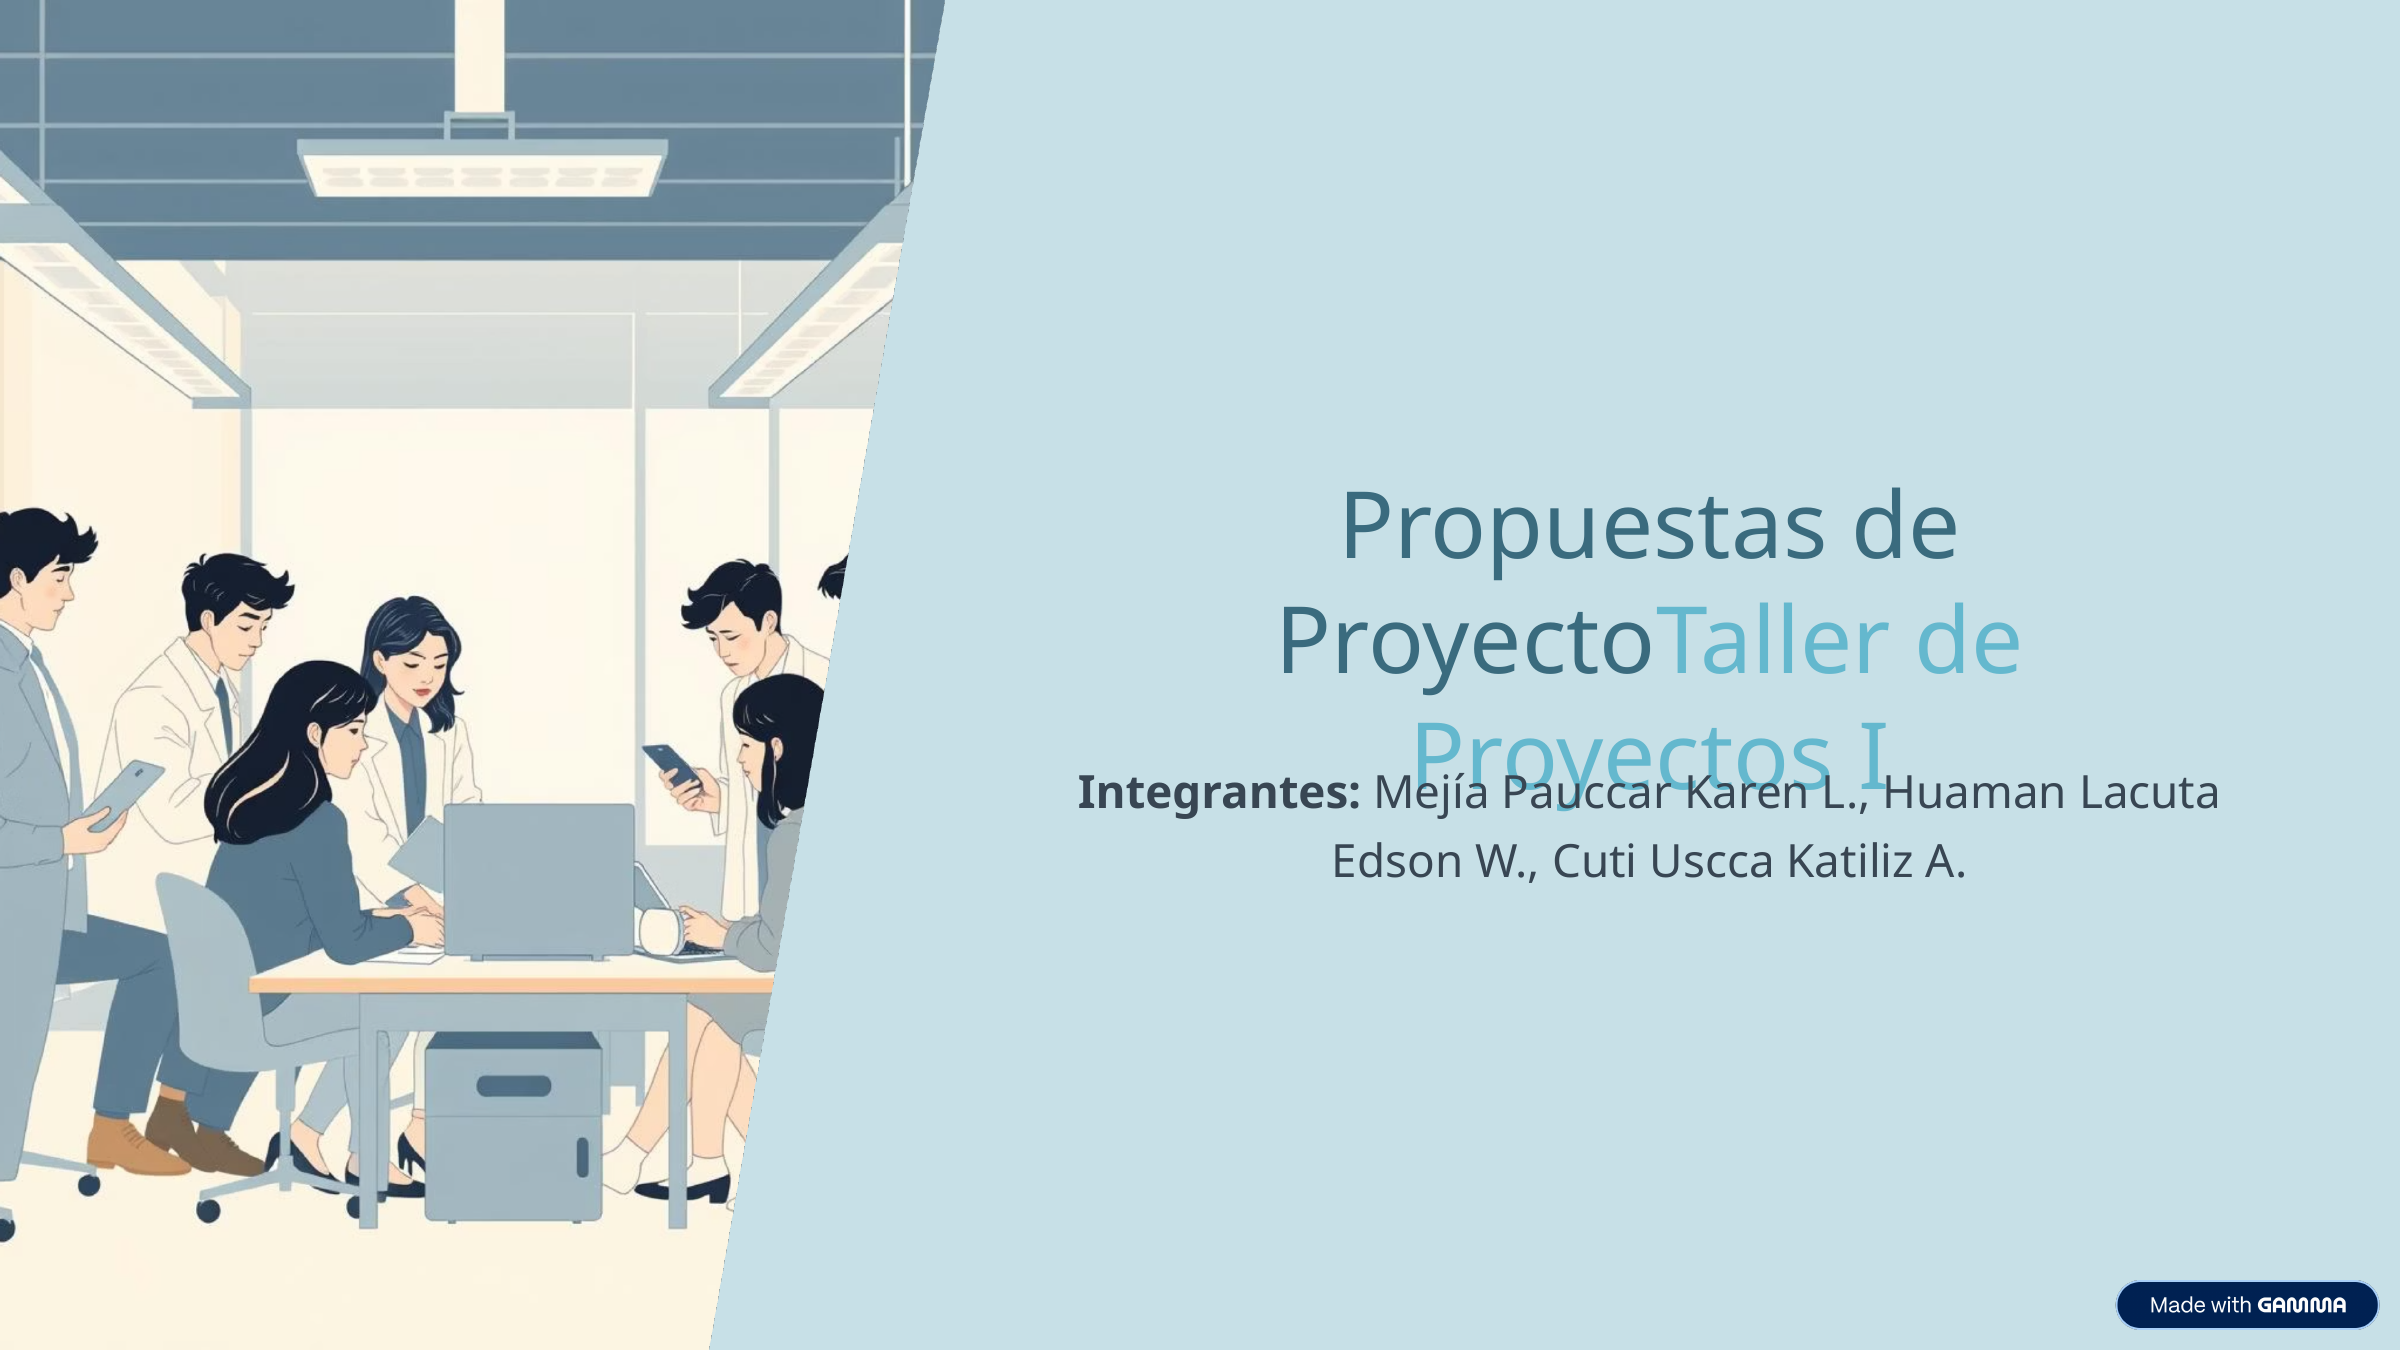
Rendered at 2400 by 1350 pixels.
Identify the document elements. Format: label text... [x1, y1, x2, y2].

picture [2106, 1271, 2389, 1339]
text_box Propuestas de ProyectoTaller de Proyectos I [1147, 461, 2153, 694]
text_box Integrantes: Mejía Pauccar Karen L., Huaman Lacuta Edson W., Cuti Uscca Katiliz A. [1030, 749, 2270, 889]
picture [0, 0, 945, 1350]
